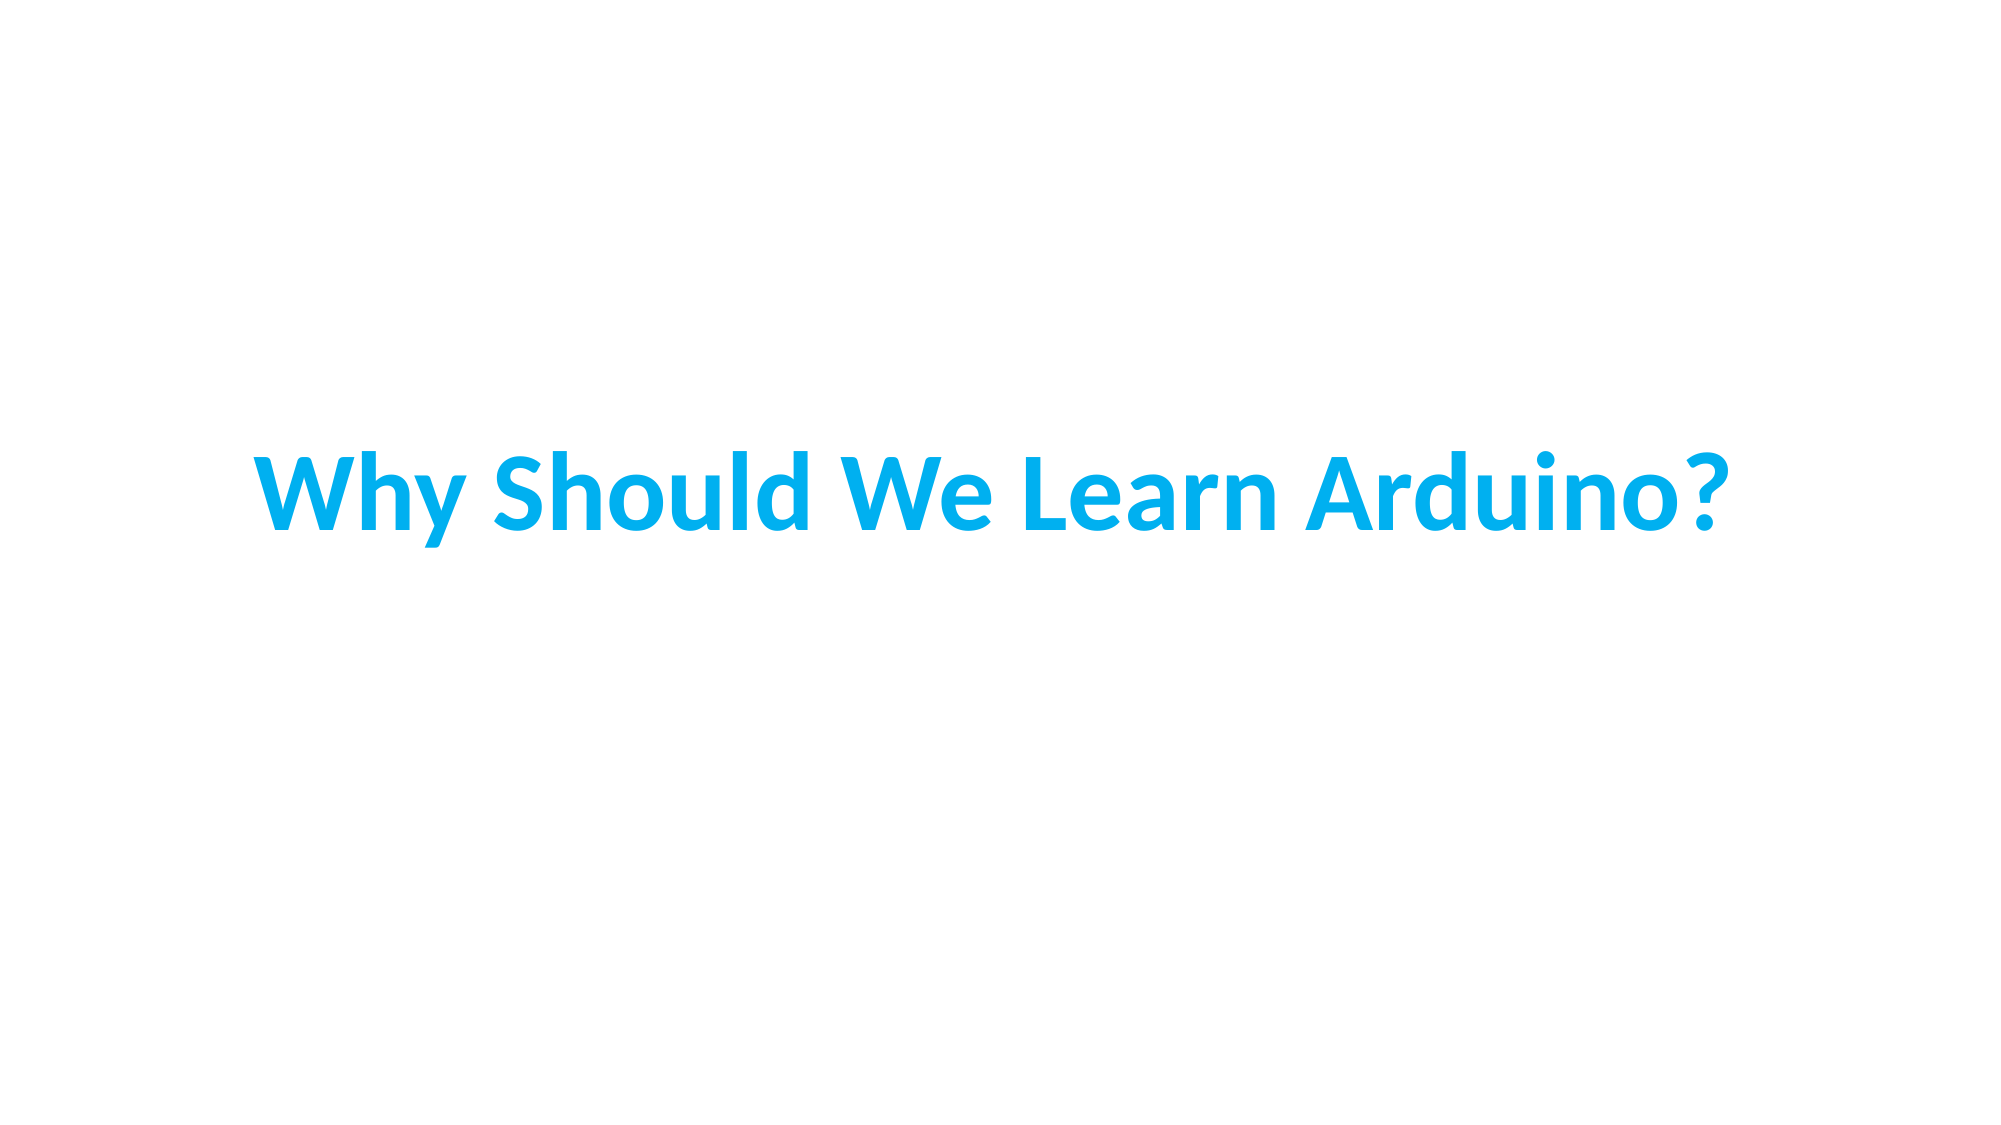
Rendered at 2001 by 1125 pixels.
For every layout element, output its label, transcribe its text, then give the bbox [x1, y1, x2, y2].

text_box Why Should We Learn Arduino? [239, 410, 1761, 561]
